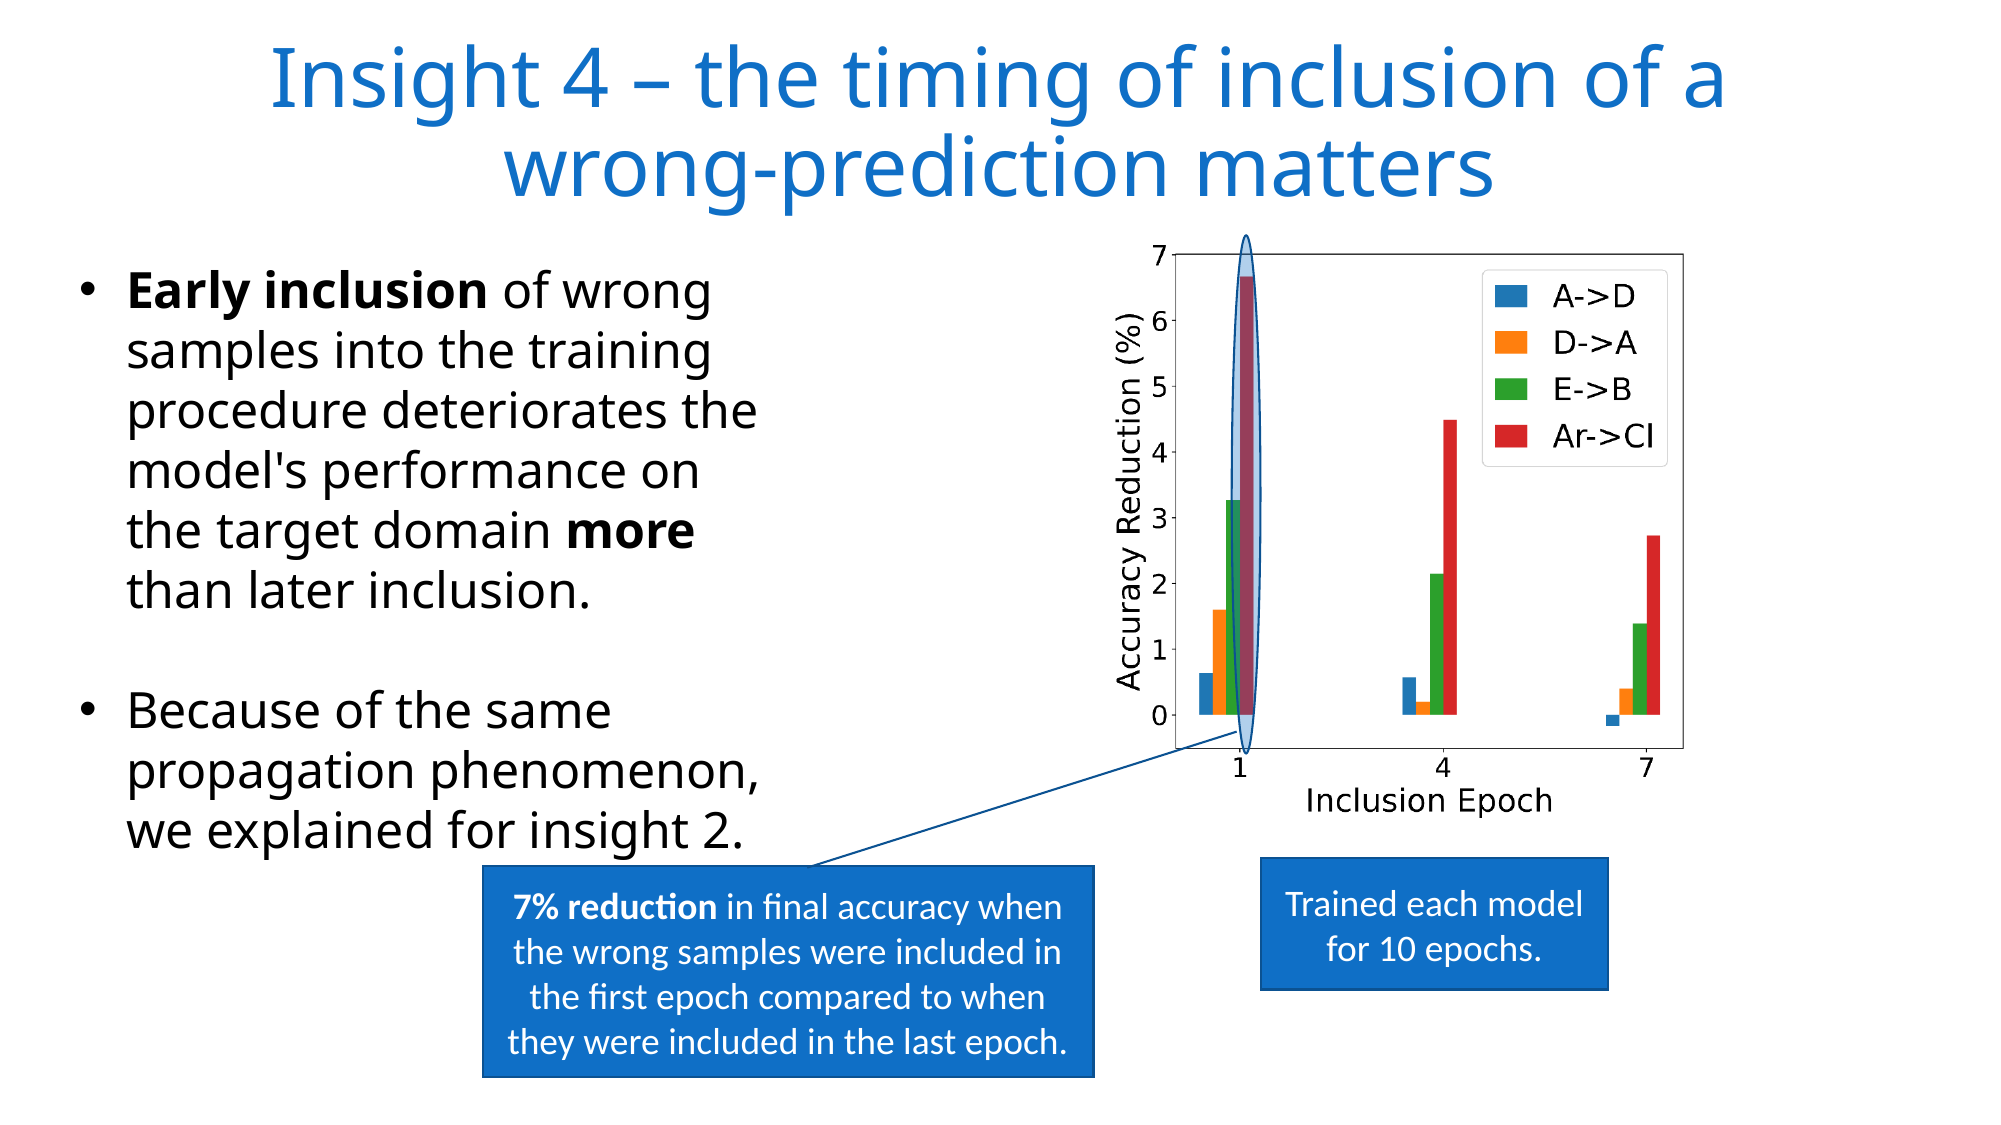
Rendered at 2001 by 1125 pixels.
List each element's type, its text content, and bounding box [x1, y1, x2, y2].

text_box Trained each model for 10 epochs. [1260, 857, 1609, 991]
picture [1106, 236, 1691, 826]
text_box Early inclusion of wrong samples into the training procedure deteriorates the model's performance on the target domain more than later inclusion. Because of the same propagation phenomenon, we explained for insight 2. [64, 250, 789, 866]
text_box Insight 4 – the timing of inclusion of a wrong-prediction matters [193, 28, 1807, 223]
text_box 7% reduction in final accuracy when the wrong samples were included in the first epoch compared to when they were included in the last epoch. [482, 771, 1106, 1078]
